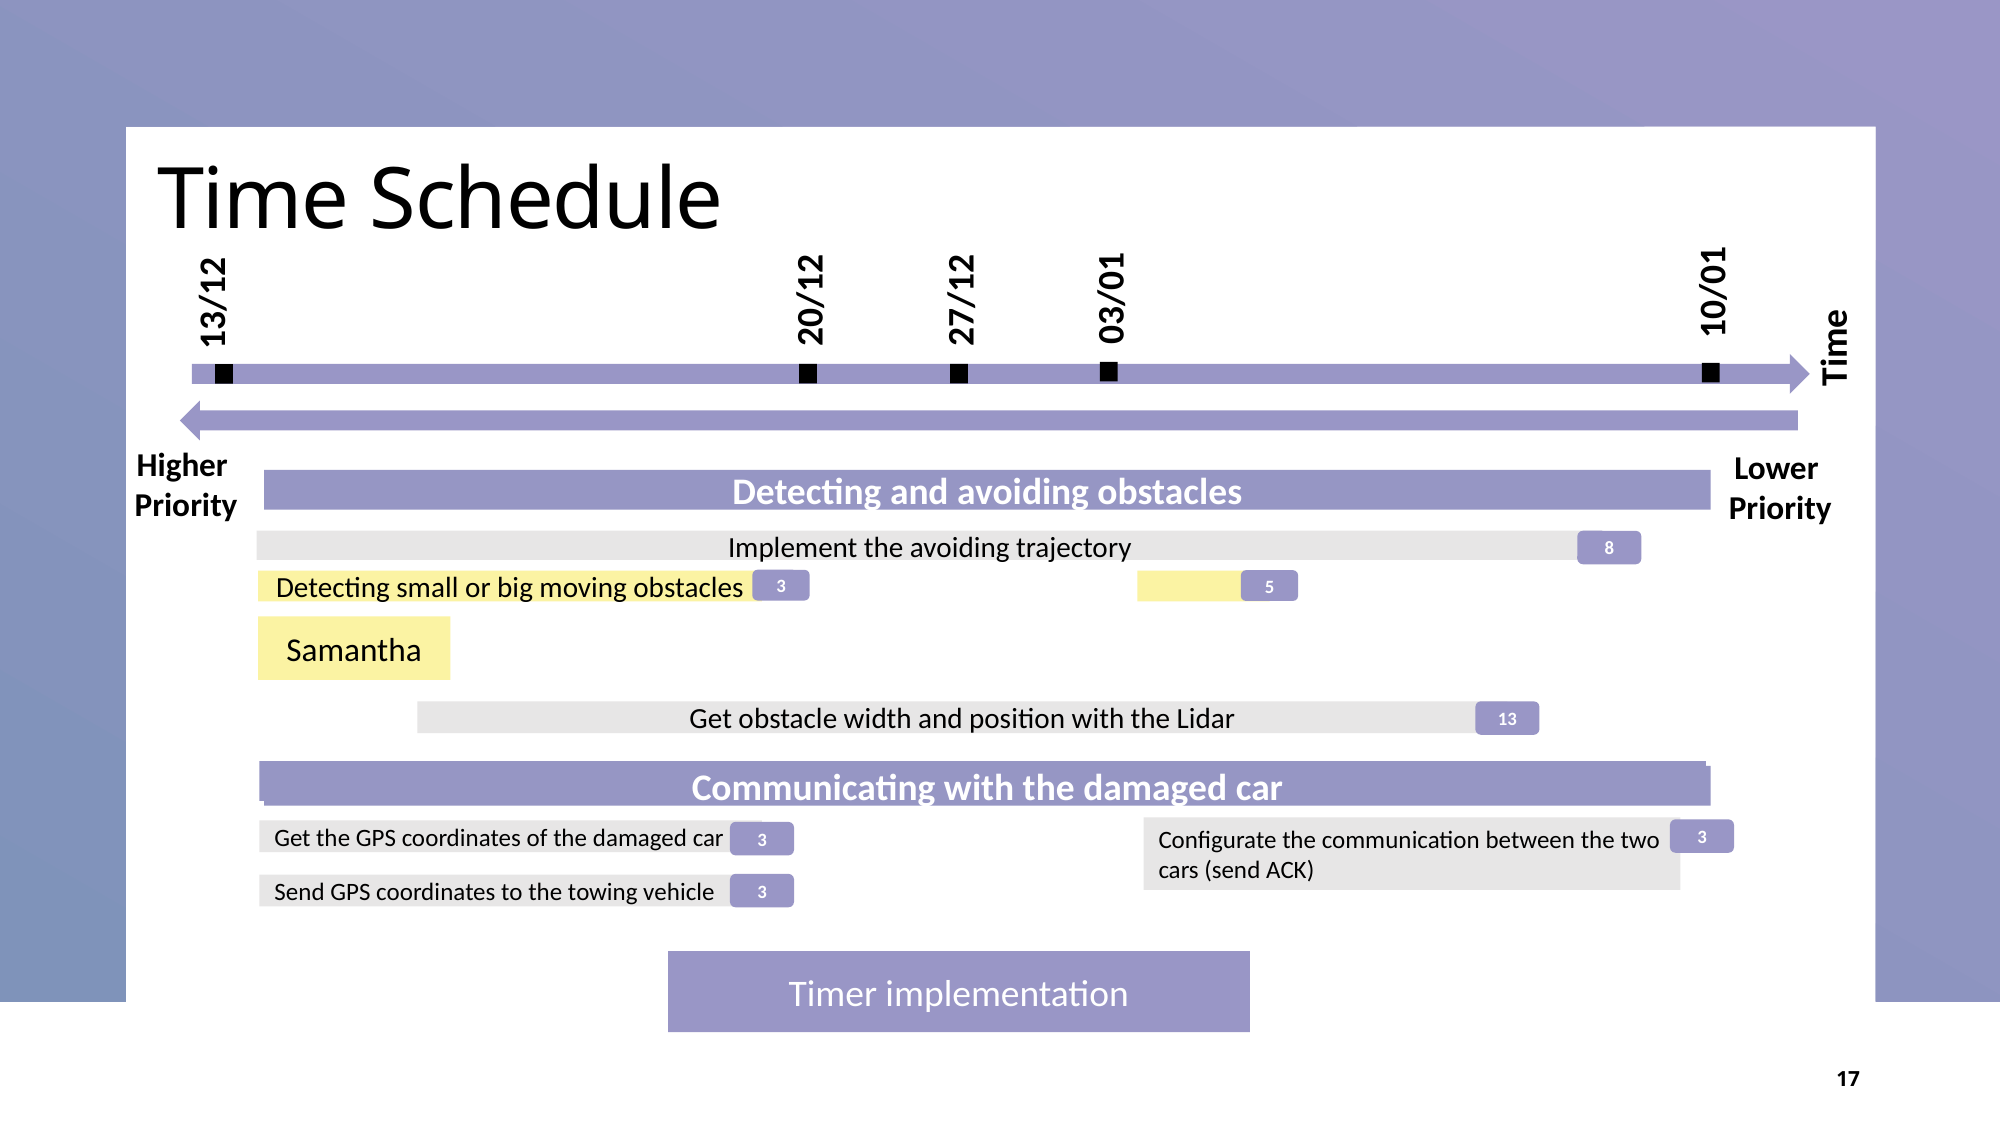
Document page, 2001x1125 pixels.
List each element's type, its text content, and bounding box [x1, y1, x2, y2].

text_box 3 [1668, 818, 1736, 854]
text_box 5 [1239, 569, 1300, 602]
text_box Send GPS coordinates to the towing vehicle [258, 874, 730, 907]
text_box Implement the avoiding trajectory [256, 530, 1579, 561]
text_box 3 [728, 872, 796, 909]
text_box 3 [728, 820, 796, 857]
text_box Get the GPS coordinates of the damaged car [258, 819, 763, 853]
text_box [178, 402, 1799, 435]
text_box 13 [1474, 700, 1541, 736]
text_box Configurate the communication between the two cars (send ACK) [1143, 816, 1682, 891]
text_box Samantha [257, 615, 451, 681]
text_box Higher Priority [117, 435, 255, 531]
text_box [180, 152, 1863, 402]
text_box Get obstacle width and position with the Lidar [416, 700, 1478, 734]
text_box Detecting small or big moving obstacles [257, 570, 755, 602]
text_box Communicating with the damaged car [263, 765, 1712, 807]
slide_number 17 [1788, 1050, 1875, 1110]
text_box 8 [1576, 529, 1643, 566]
text_box Lower Priority [1711, 438, 1850, 534]
text_box Detecting and avoiding obstacles [263, 469, 1711, 511]
text_box Timer implementation [667, 950, 1251, 1033]
text_box [1136, 570, 1242, 602]
text_box 3 [751, 568, 811, 602]
title Time Schedule [142, 143, 874, 257]
text_box [258, 760, 1707, 802]
